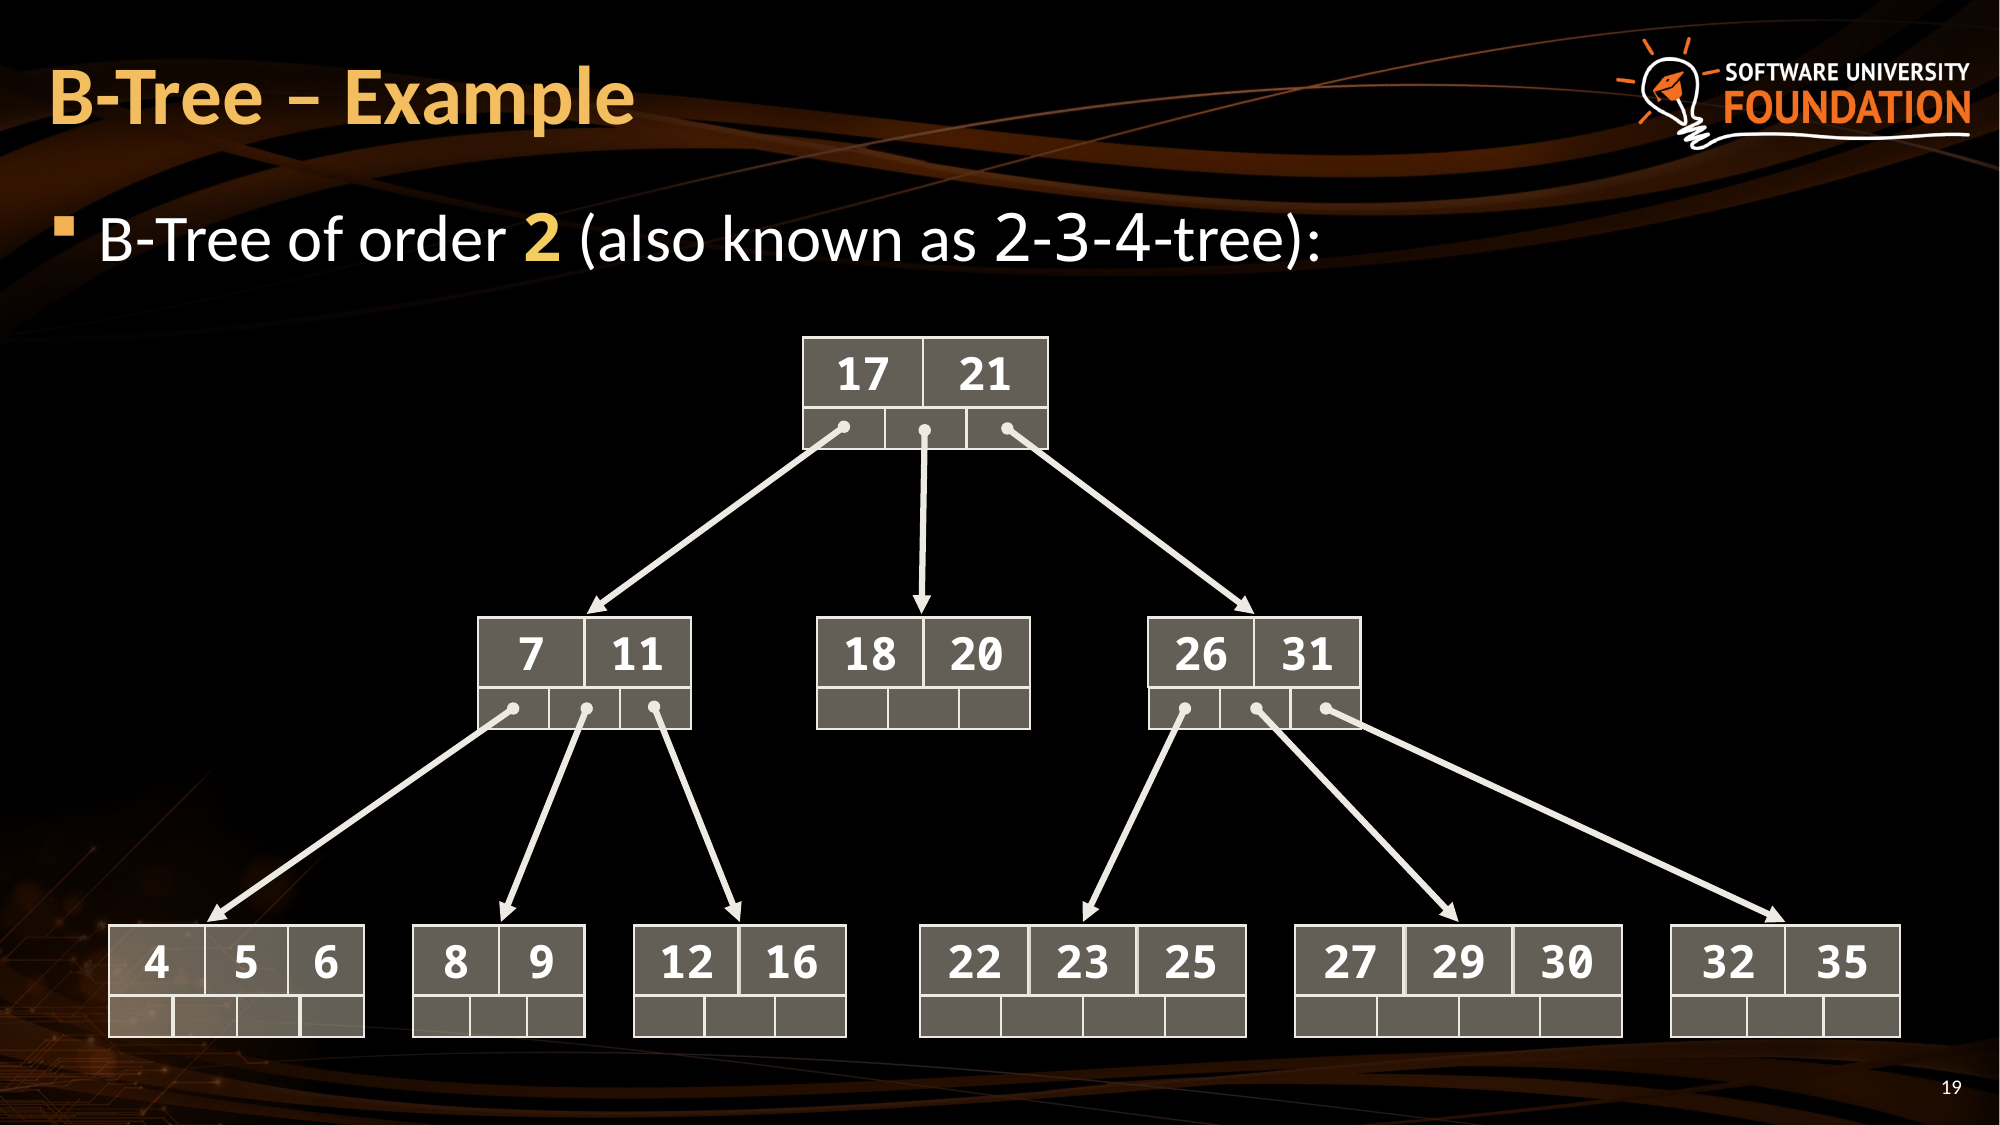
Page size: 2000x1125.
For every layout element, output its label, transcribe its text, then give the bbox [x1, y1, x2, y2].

title B-Tree – Example [30, 6, 1602, 189]
list B-Tree of order 2 (also known as 2-3-4-tree): [31, 188, 1968, 1103]
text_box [109, 337, 1900, 1038]
picture [0, 0, 2000, 1125]
